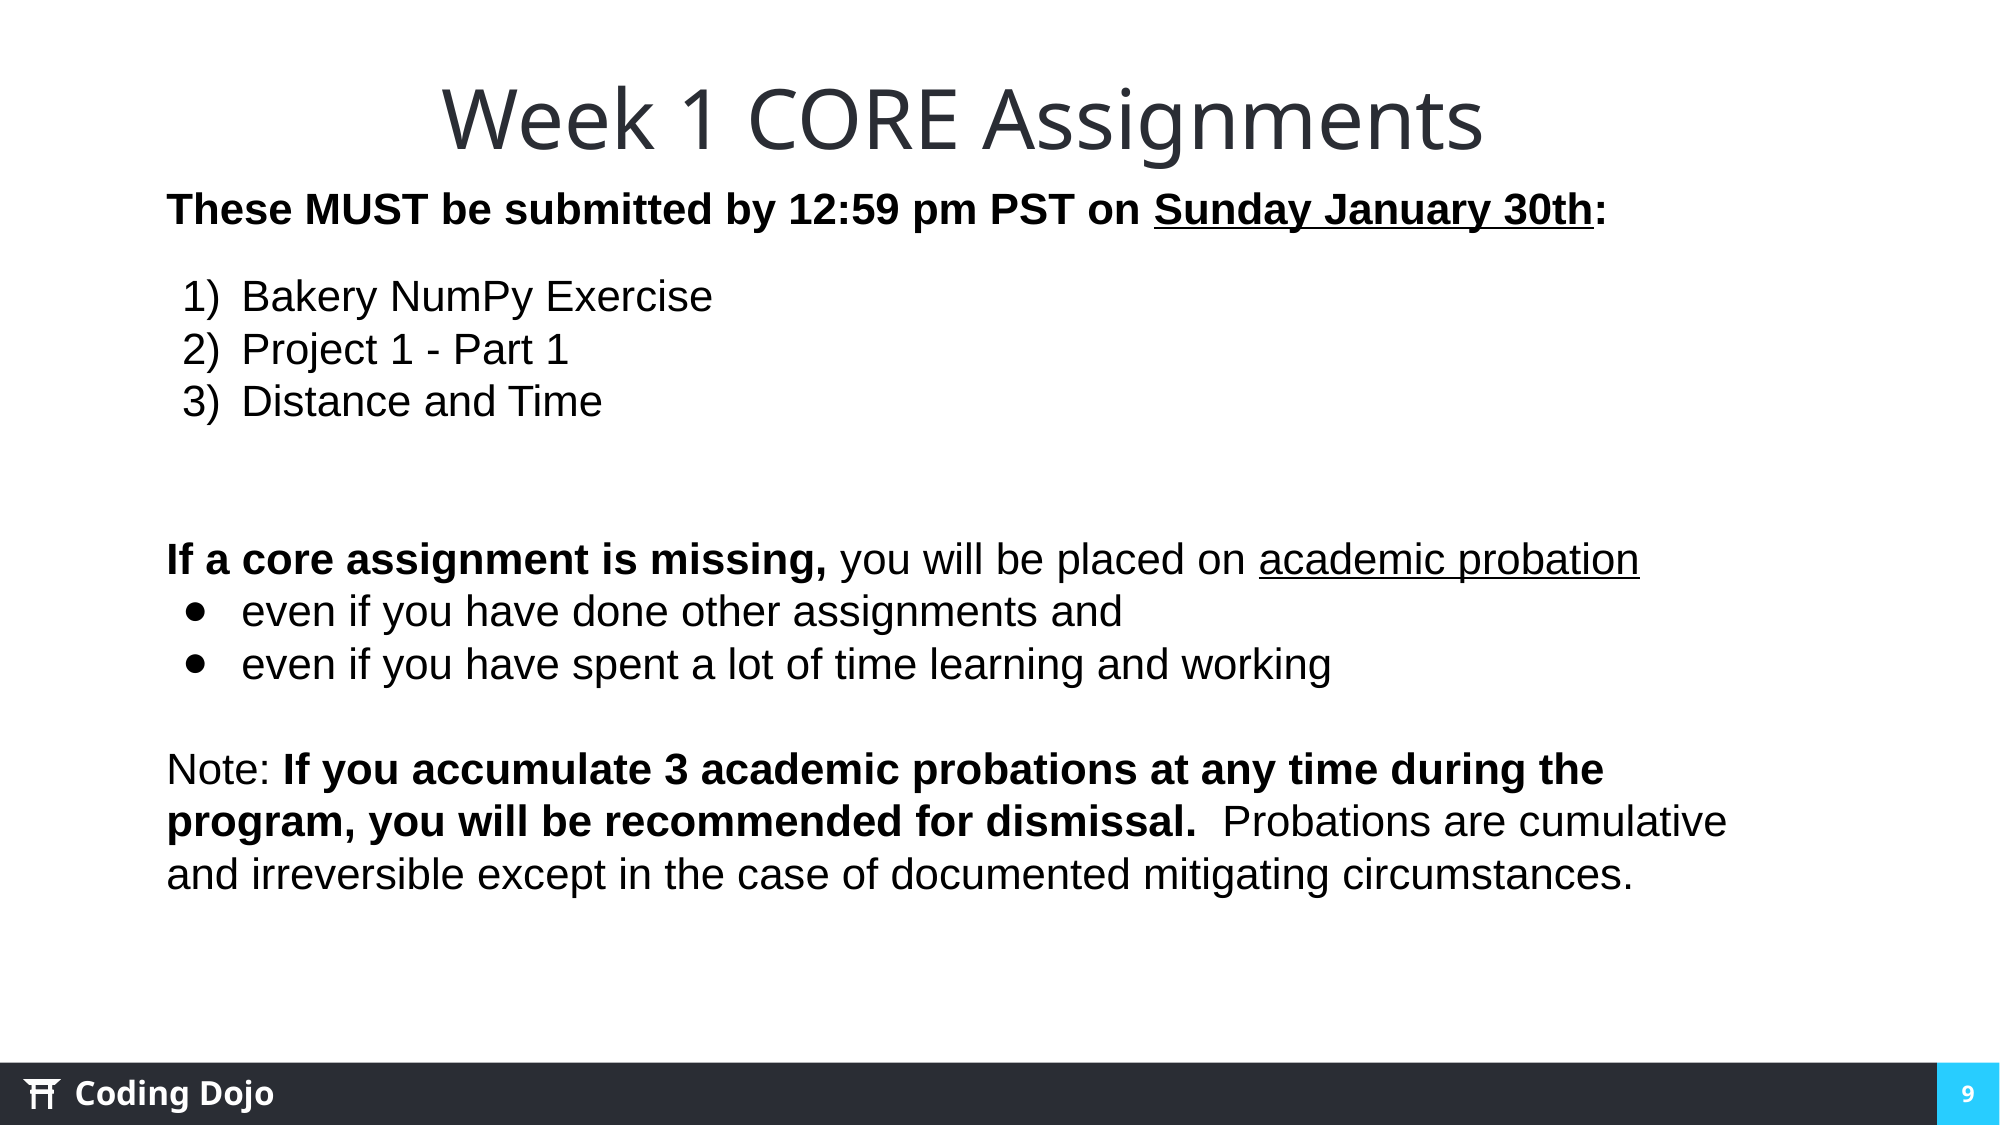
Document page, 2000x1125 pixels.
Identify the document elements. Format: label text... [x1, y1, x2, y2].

picture [21, 1073, 63, 1115]
text_box Week 1 CORE Assignments [426, 51, 1573, 165]
text_box These MUST be submitted by 12:59 pm PST on Sunday January 30th: Bakery NumPy Exercise Project 1 - Part 1 Distance and Time If a core assignment is missing, you will be placed on academic probation even if you have done other assignments and even if you have spent a lot of time learning and working Note: If you accumulate 3 academic probations at any time during the program, you will be recommended for dismissal. Probations are cumulative and irreversible except in the case of documented mitigating circumstances. [151, 165, 1767, 949]
